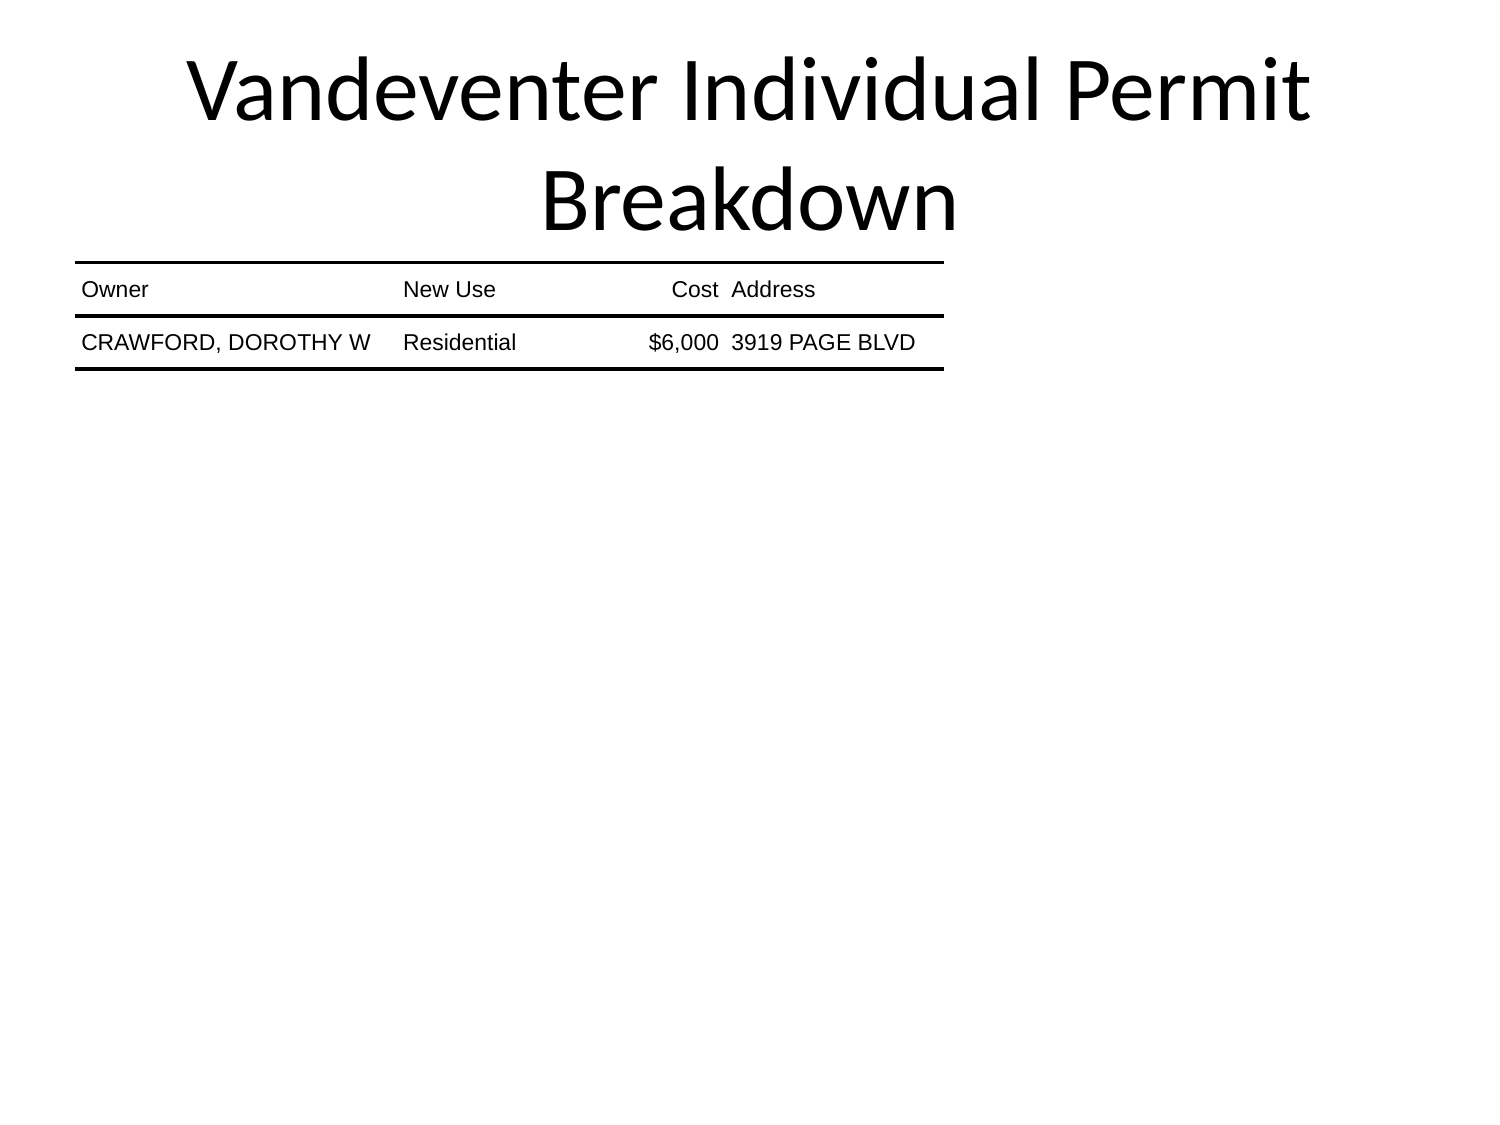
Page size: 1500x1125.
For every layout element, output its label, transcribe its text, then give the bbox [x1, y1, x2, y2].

table_header Address [725, 264, 944, 314]
table_cell $6,000 [542, 318, 725, 367]
table_header New Use [397, 264, 542, 314]
title Vandeventer Individual Permit Breakdown [75, 45, 1425, 233]
table_header Owner [75, 264, 397, 314]
table_cell CRAWFORD, DOROTHY W [75, 318, 397, 367]
table_cell 3919 PAGE BLVD [725, 318, 944, 367]
table_header Cost [542, 264, 725, 314]
table_cell Residential [397, 318, 542, 367]
